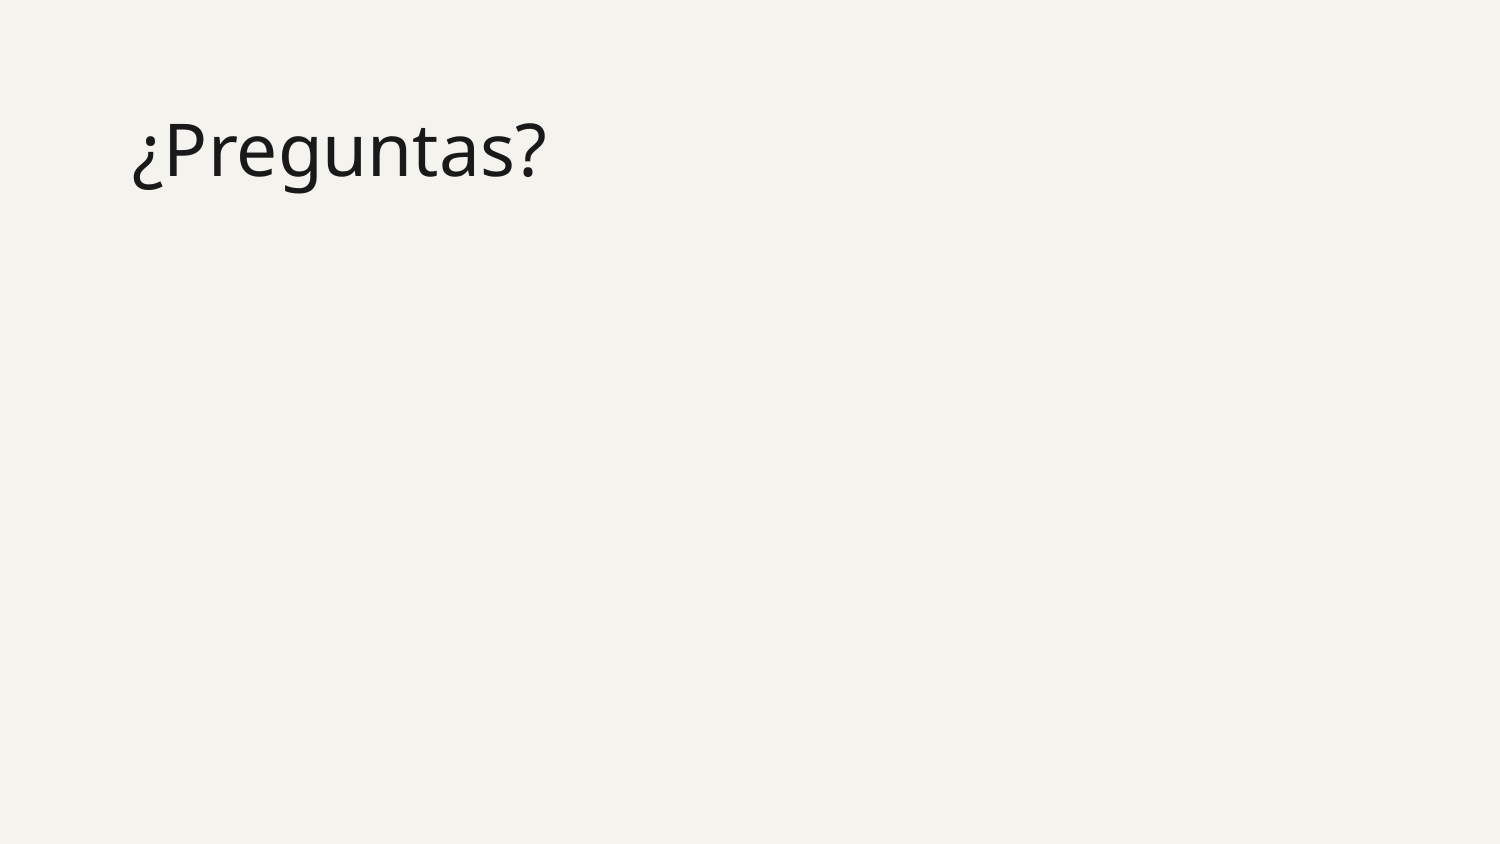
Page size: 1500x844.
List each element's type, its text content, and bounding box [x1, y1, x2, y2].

title ¿Preguntas? [116, 88, 1383, 167]
